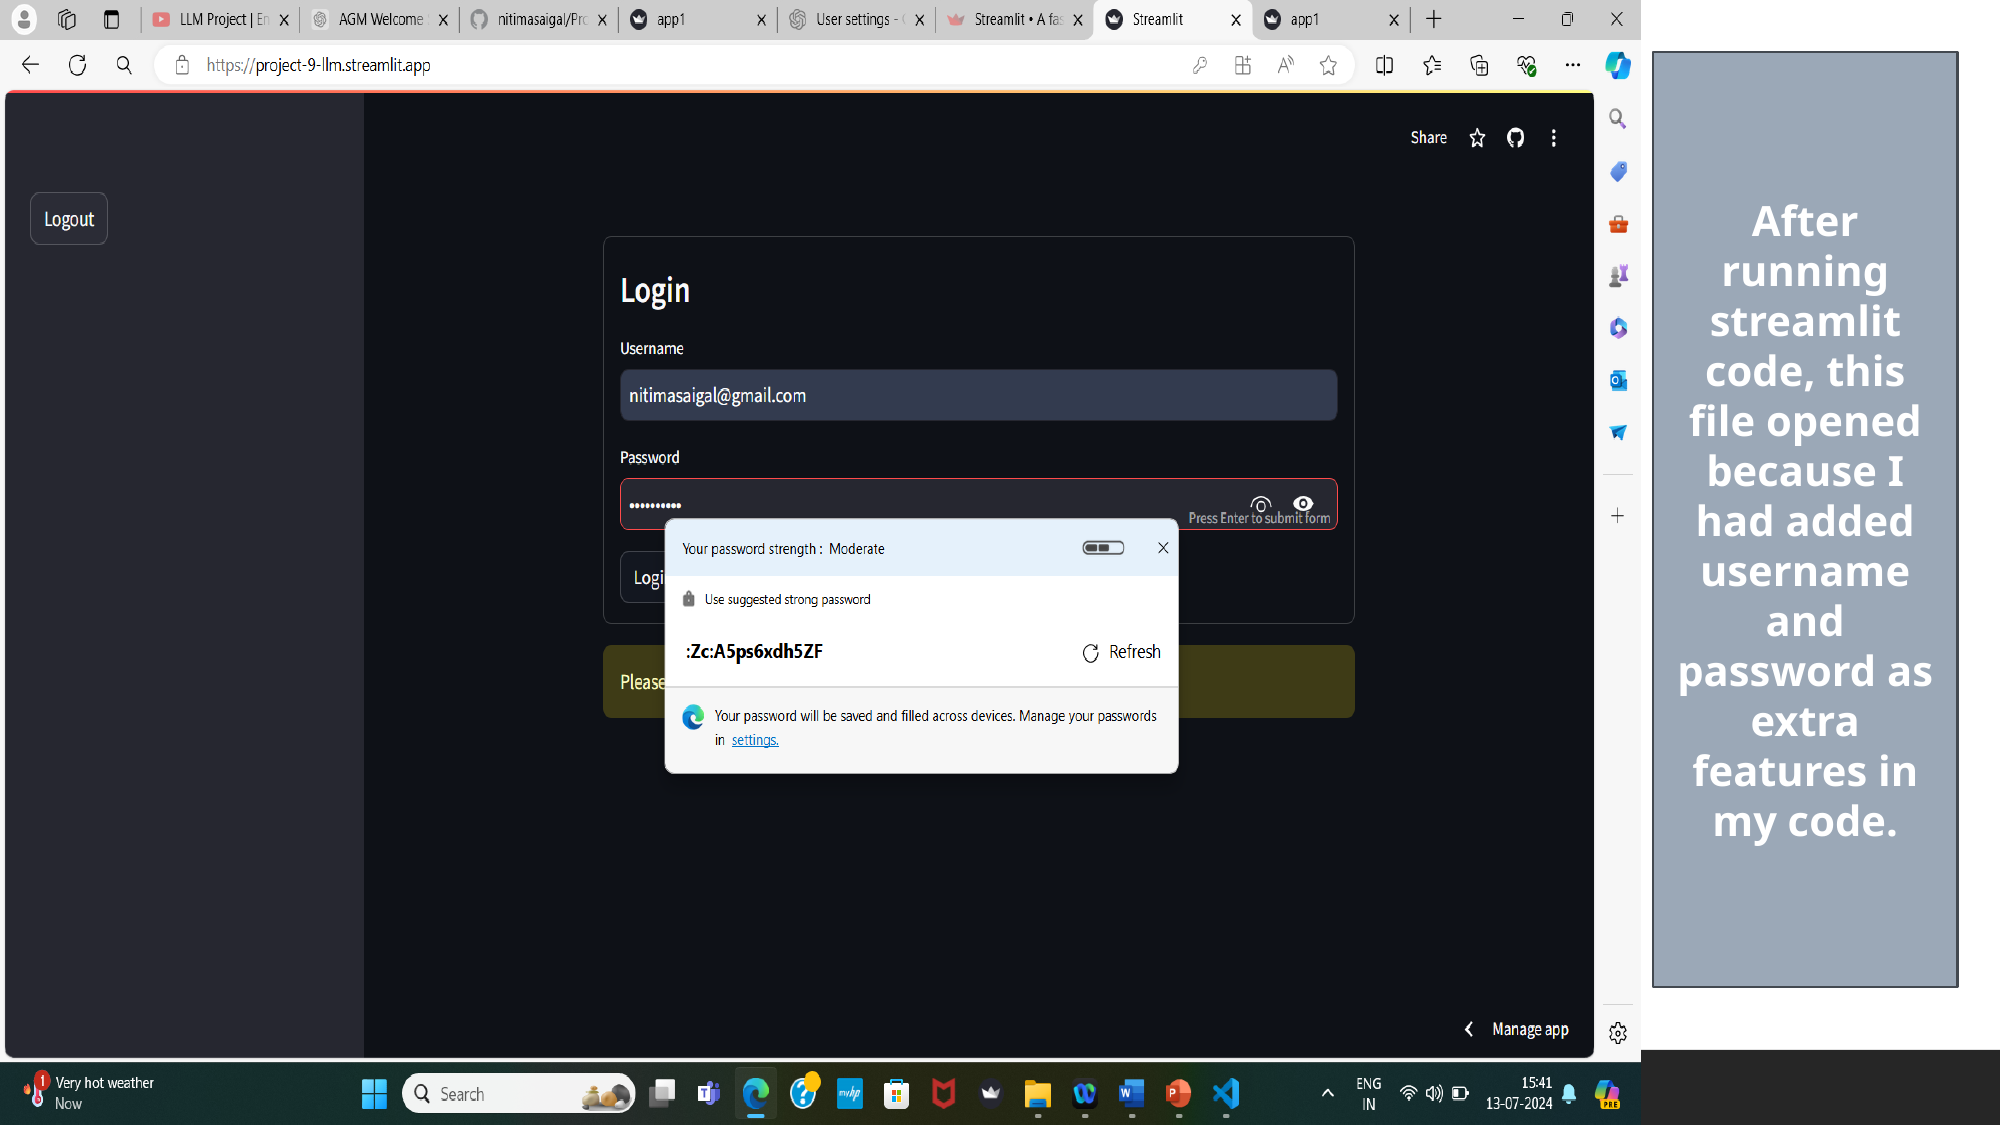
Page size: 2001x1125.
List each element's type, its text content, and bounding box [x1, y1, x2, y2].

picture [0, 0, 1642, 1125]
text_box After running streamlit code, this file opened because I had added username and password as extra features in my code. [1652, 51, 1959, 988]
